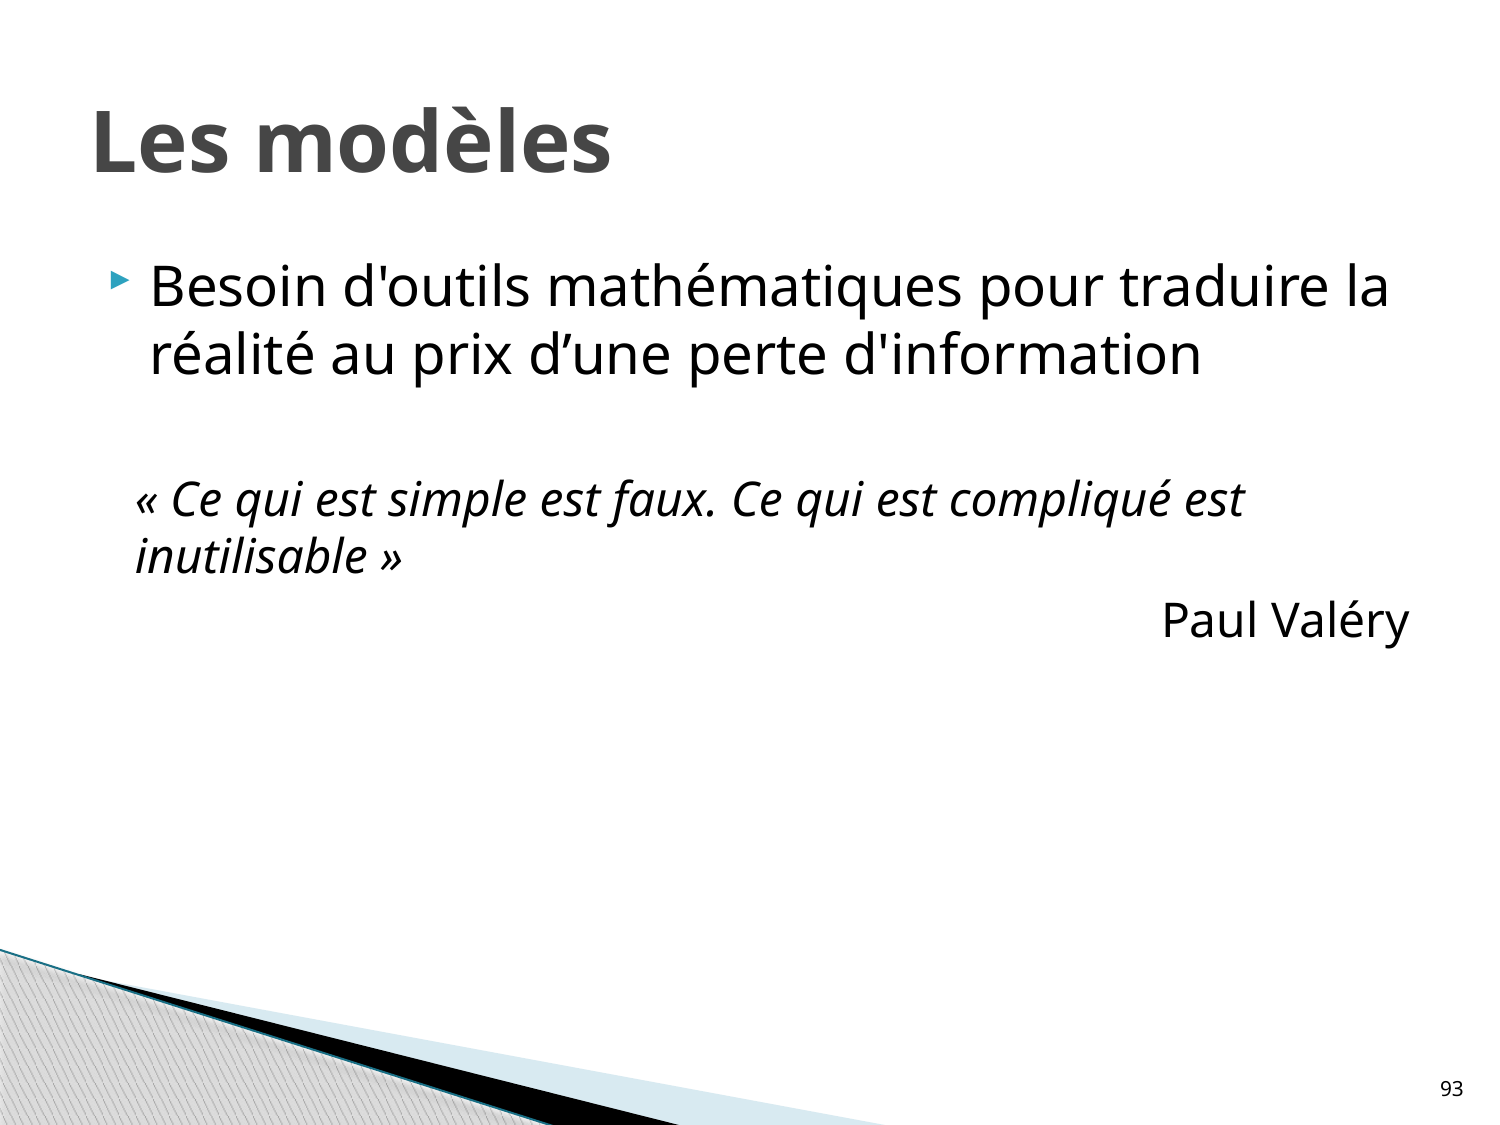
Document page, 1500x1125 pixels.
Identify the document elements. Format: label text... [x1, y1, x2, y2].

list Besoin d'outils mathématiques pour traduire la réalité au prix d’une perte d'information « Ce qui est simple est faux. Ce qui est compliqué est inutilisable » Paul Valéry [75, 243, 1425, 986]
slide_number 93 [1418, 1051, 1479, 1112]
title Les modèles [75, 45, 1425, 233]
